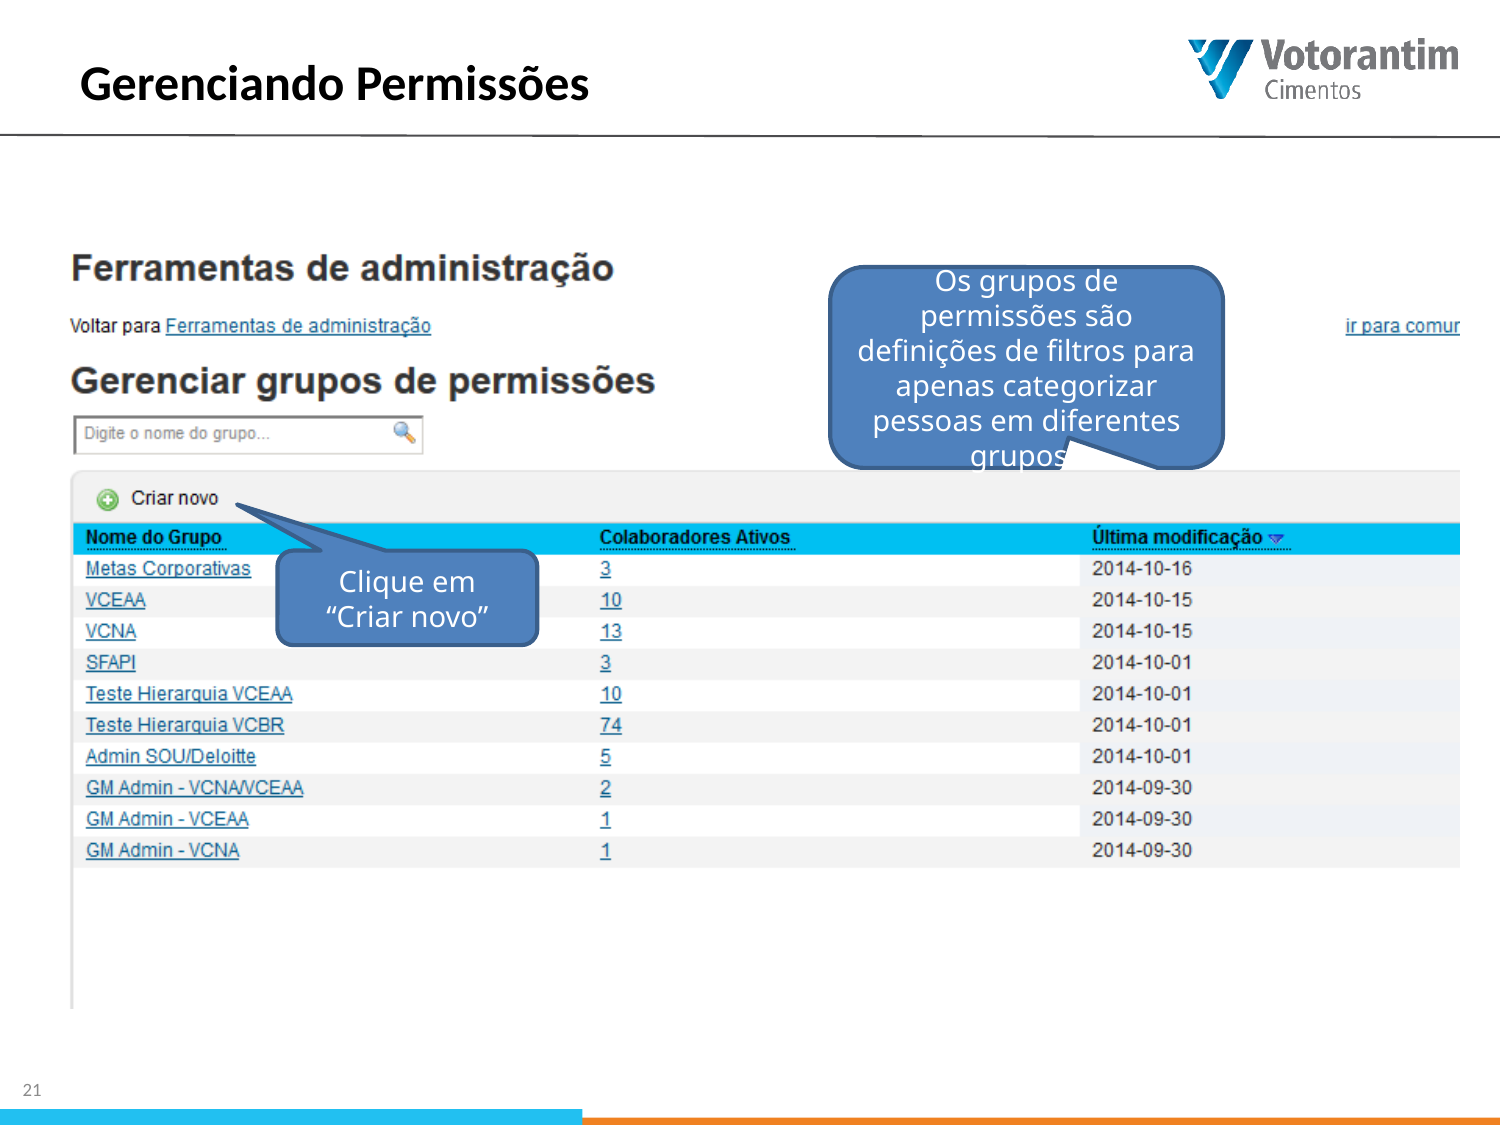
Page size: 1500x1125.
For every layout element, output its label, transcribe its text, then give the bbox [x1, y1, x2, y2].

picture [600, 532, 604, 543]
picture [1204, 533, 1212, 543]
picture [748, 532, 753, 542]
picture [1166, 534, 1174, 543]
picture [1188, 38, 1458, 99]
picture [742, 533, 746, 543]
picture [624, 530, 631, 543]
picture [1193, 530, 1201, 543]
picture [1270, 535, 1283, 543]
picture [761, 533, 767, 543]
picture [646, 533, 654, 542]
picture [58, 231, 1461, 1009]
text_box Gerenciando Permissões [64, 42, 883, 114]
picture [657, 534, 665, 542]
picture [1177, 534, 1185, 543]
